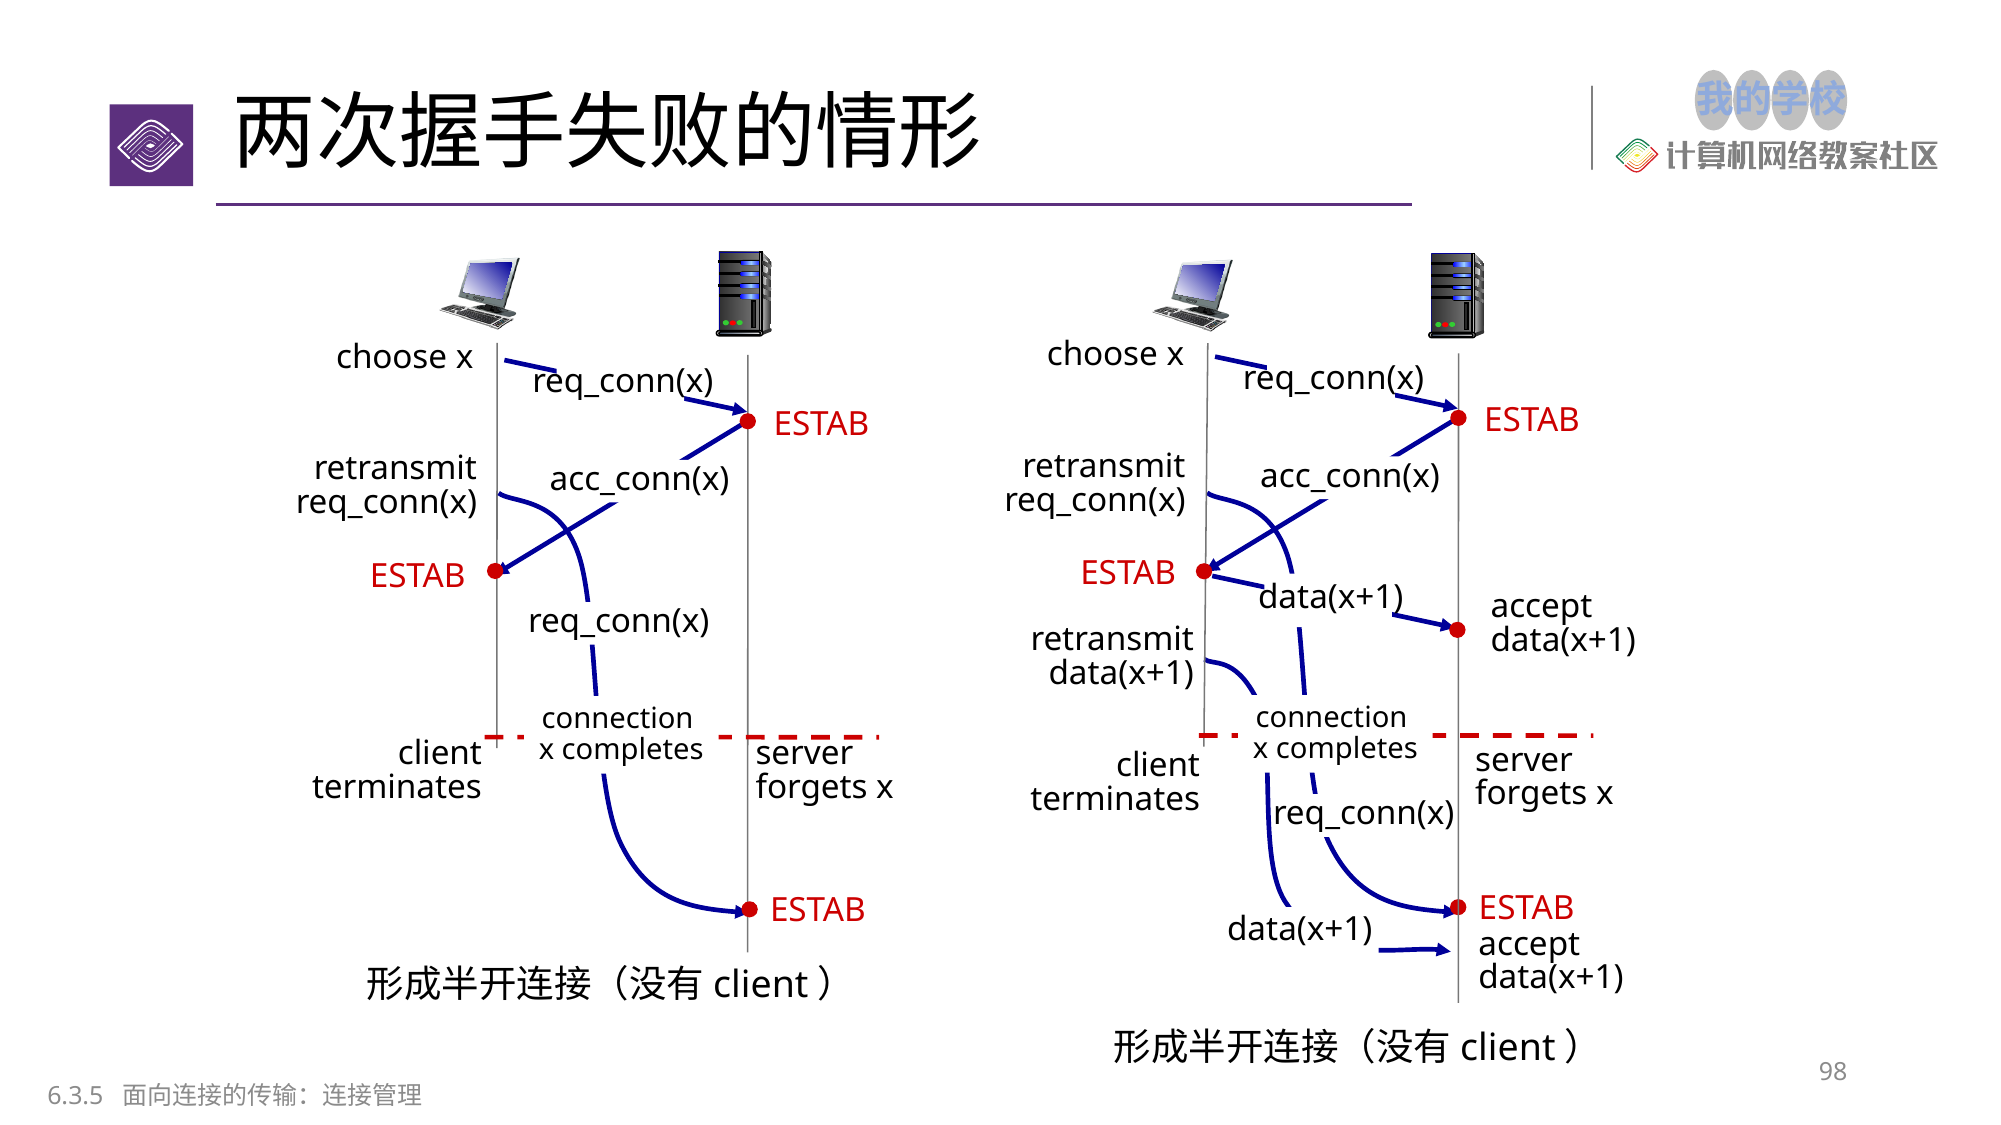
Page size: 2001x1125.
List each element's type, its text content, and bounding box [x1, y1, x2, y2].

text_box 形成半开连接（没有client） [1099, 1015, 1617, 1076]
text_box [262, 445, 890, 1014]
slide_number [32, 1064, 508, 1125]
title 两次握手失败的情形 [217, 64, 1493, 204]
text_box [292, 696, 934, 814]
slide_number 98 [1412, 1042, 1863, 1103]
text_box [321, 251, 894, 603]
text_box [976, 443, 1656, 1004]
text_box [1007, 253, 1669, 1003]
